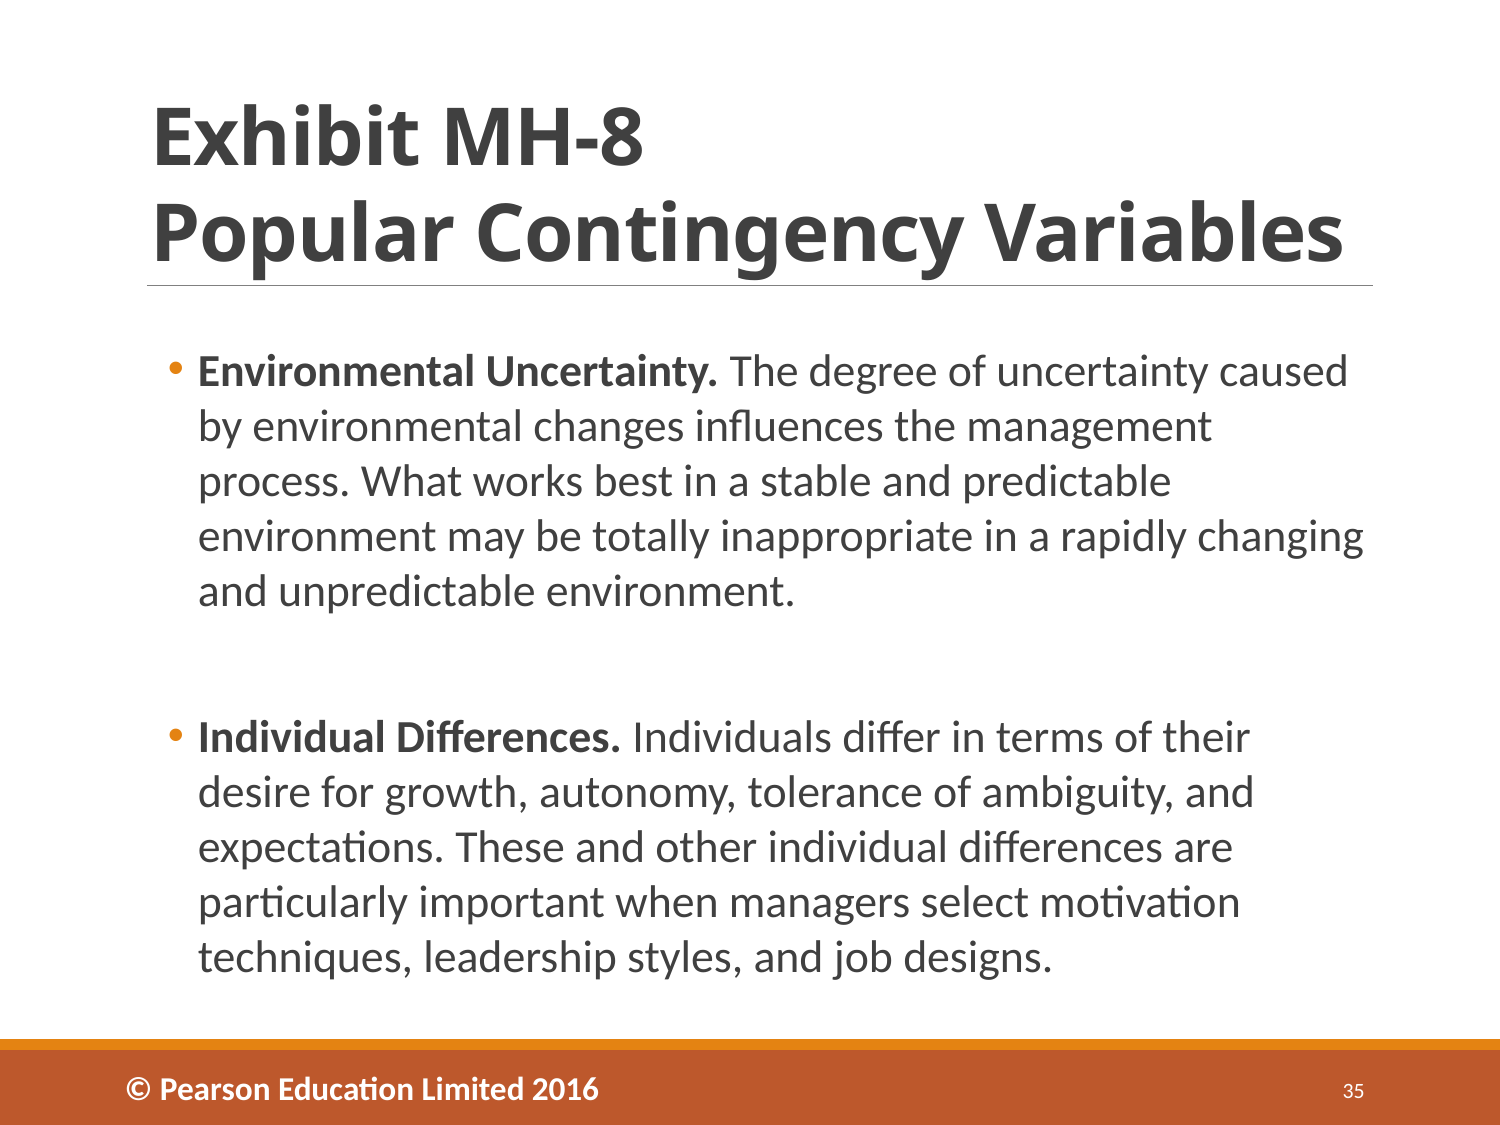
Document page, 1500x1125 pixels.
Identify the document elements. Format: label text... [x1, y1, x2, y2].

list Environmental Uncertainty. The degree of uncertainty caused by environmental changes influences the management process. What works best in a stable and predictable environment may be totally inappropriate in a rapidly changing and unpredictable environment. Individual Differences. Individuals differ in terms of their desire for growth, autonomy, tolerance of ambiguity, and expectations. These and other individual differences are particularly important when managers select motivation techniques, leadership styles, and job designs. [135, 331, 1373, 991]
slide_number 35 [1218, 1059, 1380, 1120]
title Exhibit MH-8 Popular Contingency Variables [135, 47, 1373, 285]
text_box © Pearson Education Limited 2016 [109, 1059, 701, 1115]
